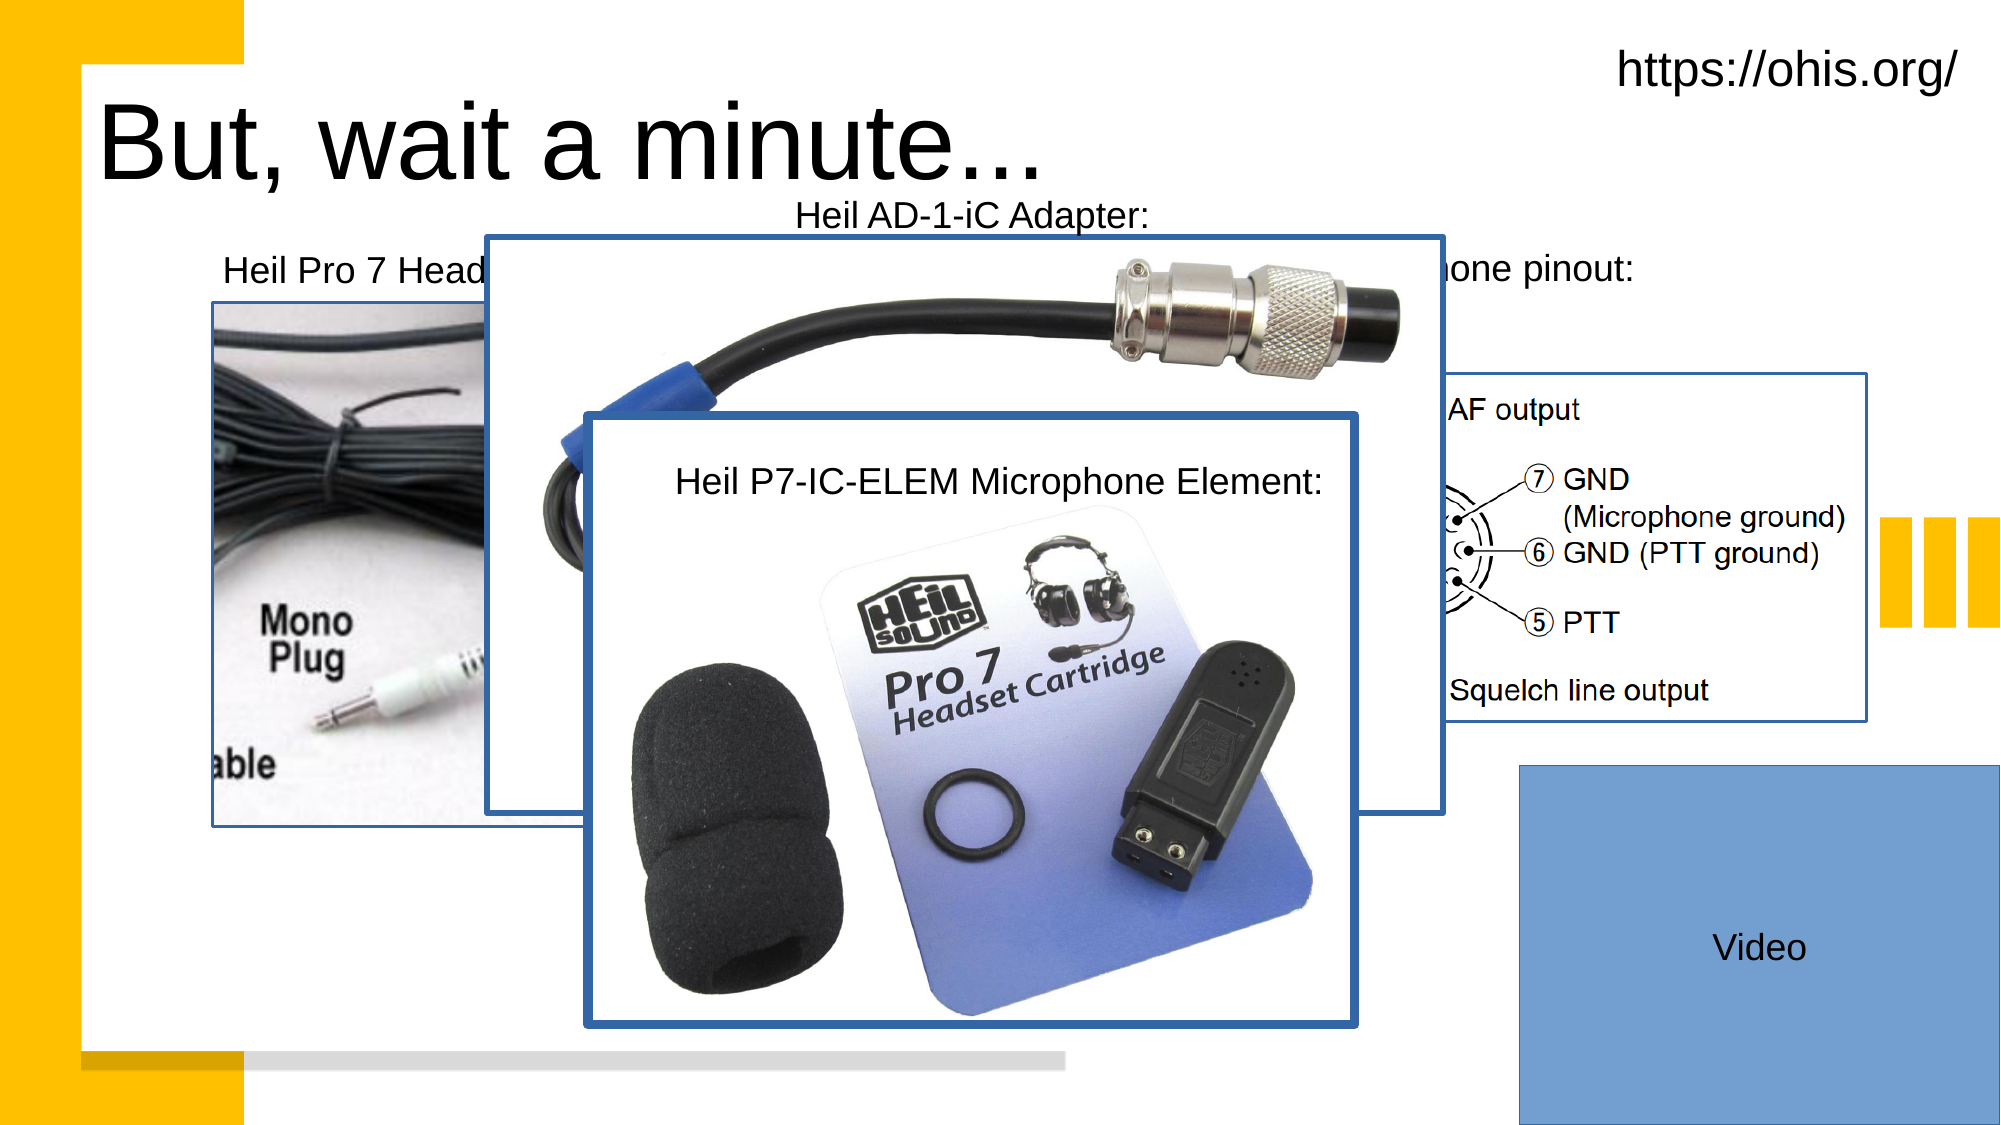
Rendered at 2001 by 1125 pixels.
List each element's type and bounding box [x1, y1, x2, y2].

picture [213, 239, 1866, 1021]
text_box [0, 0, 2000, 1125]
